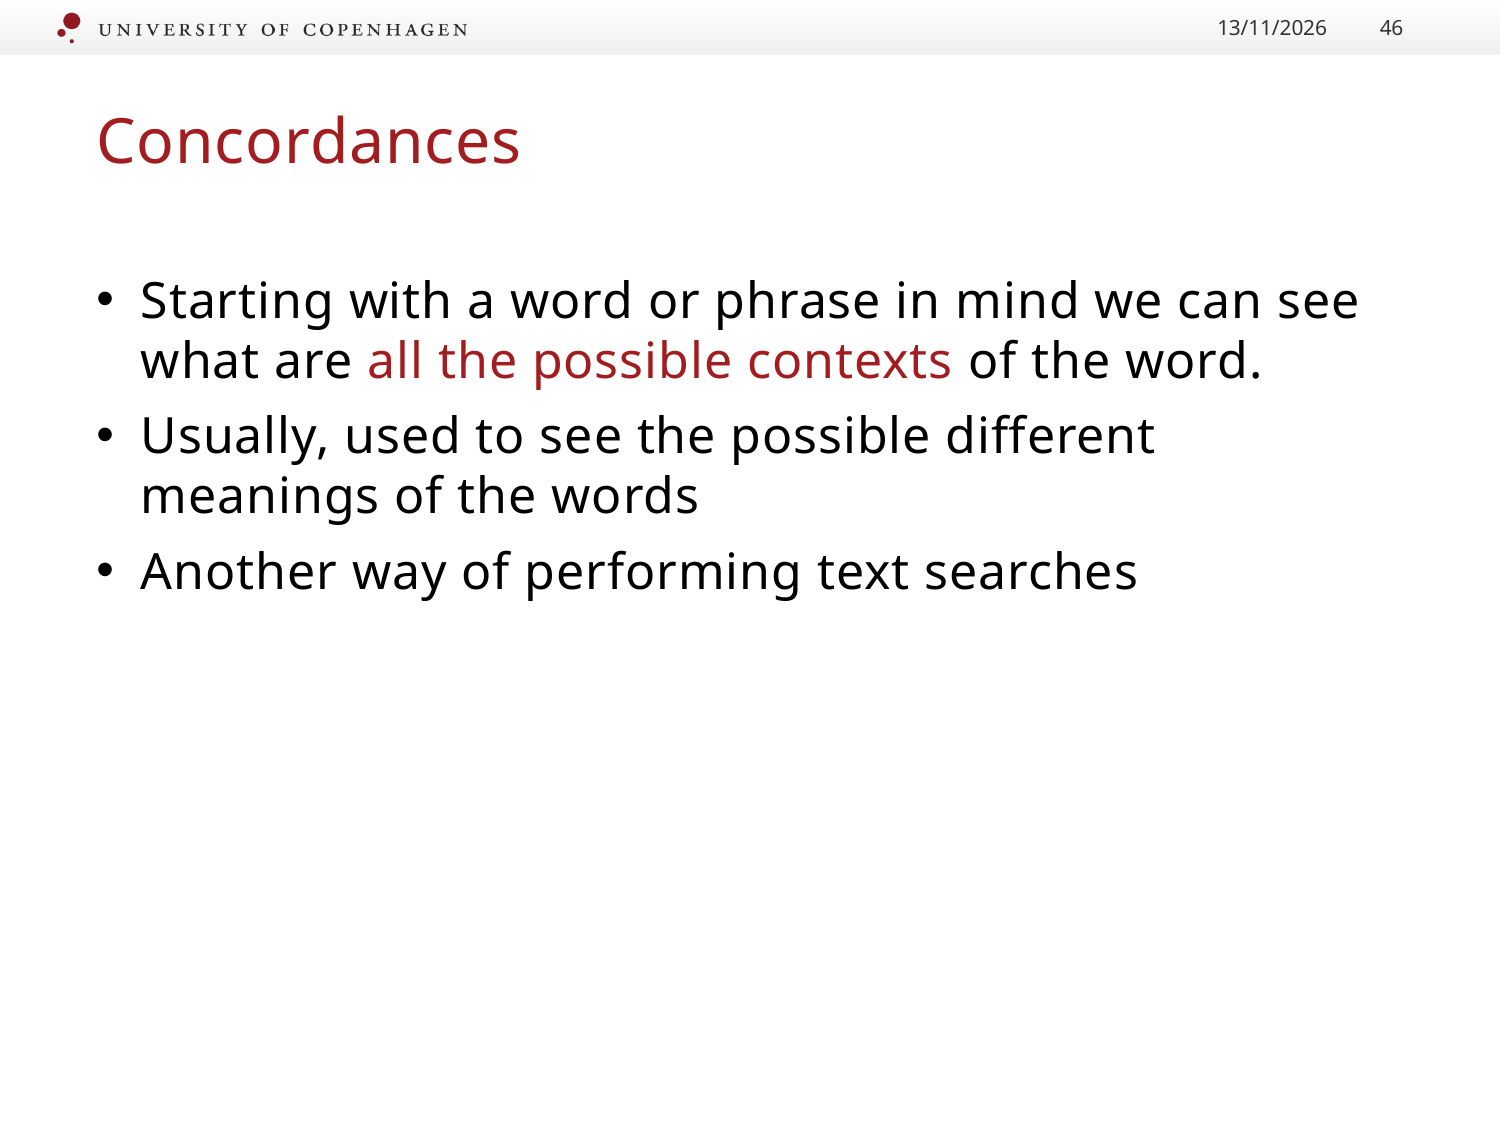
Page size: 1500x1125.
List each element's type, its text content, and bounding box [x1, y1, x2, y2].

picture [92, 15, 475, 42]
slide_number 46 [1341, 14, 1404, 43]
list Starting with a word or phrase in mind we can see what are all the possible contexts of the word. Usually, used to see the possible different meanings of the words Another way of performing text searches [96, 268, 1404, 1034]
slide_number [1193, 14, 1327, 43]
title Concordances [96, 101, 1404, 244]
